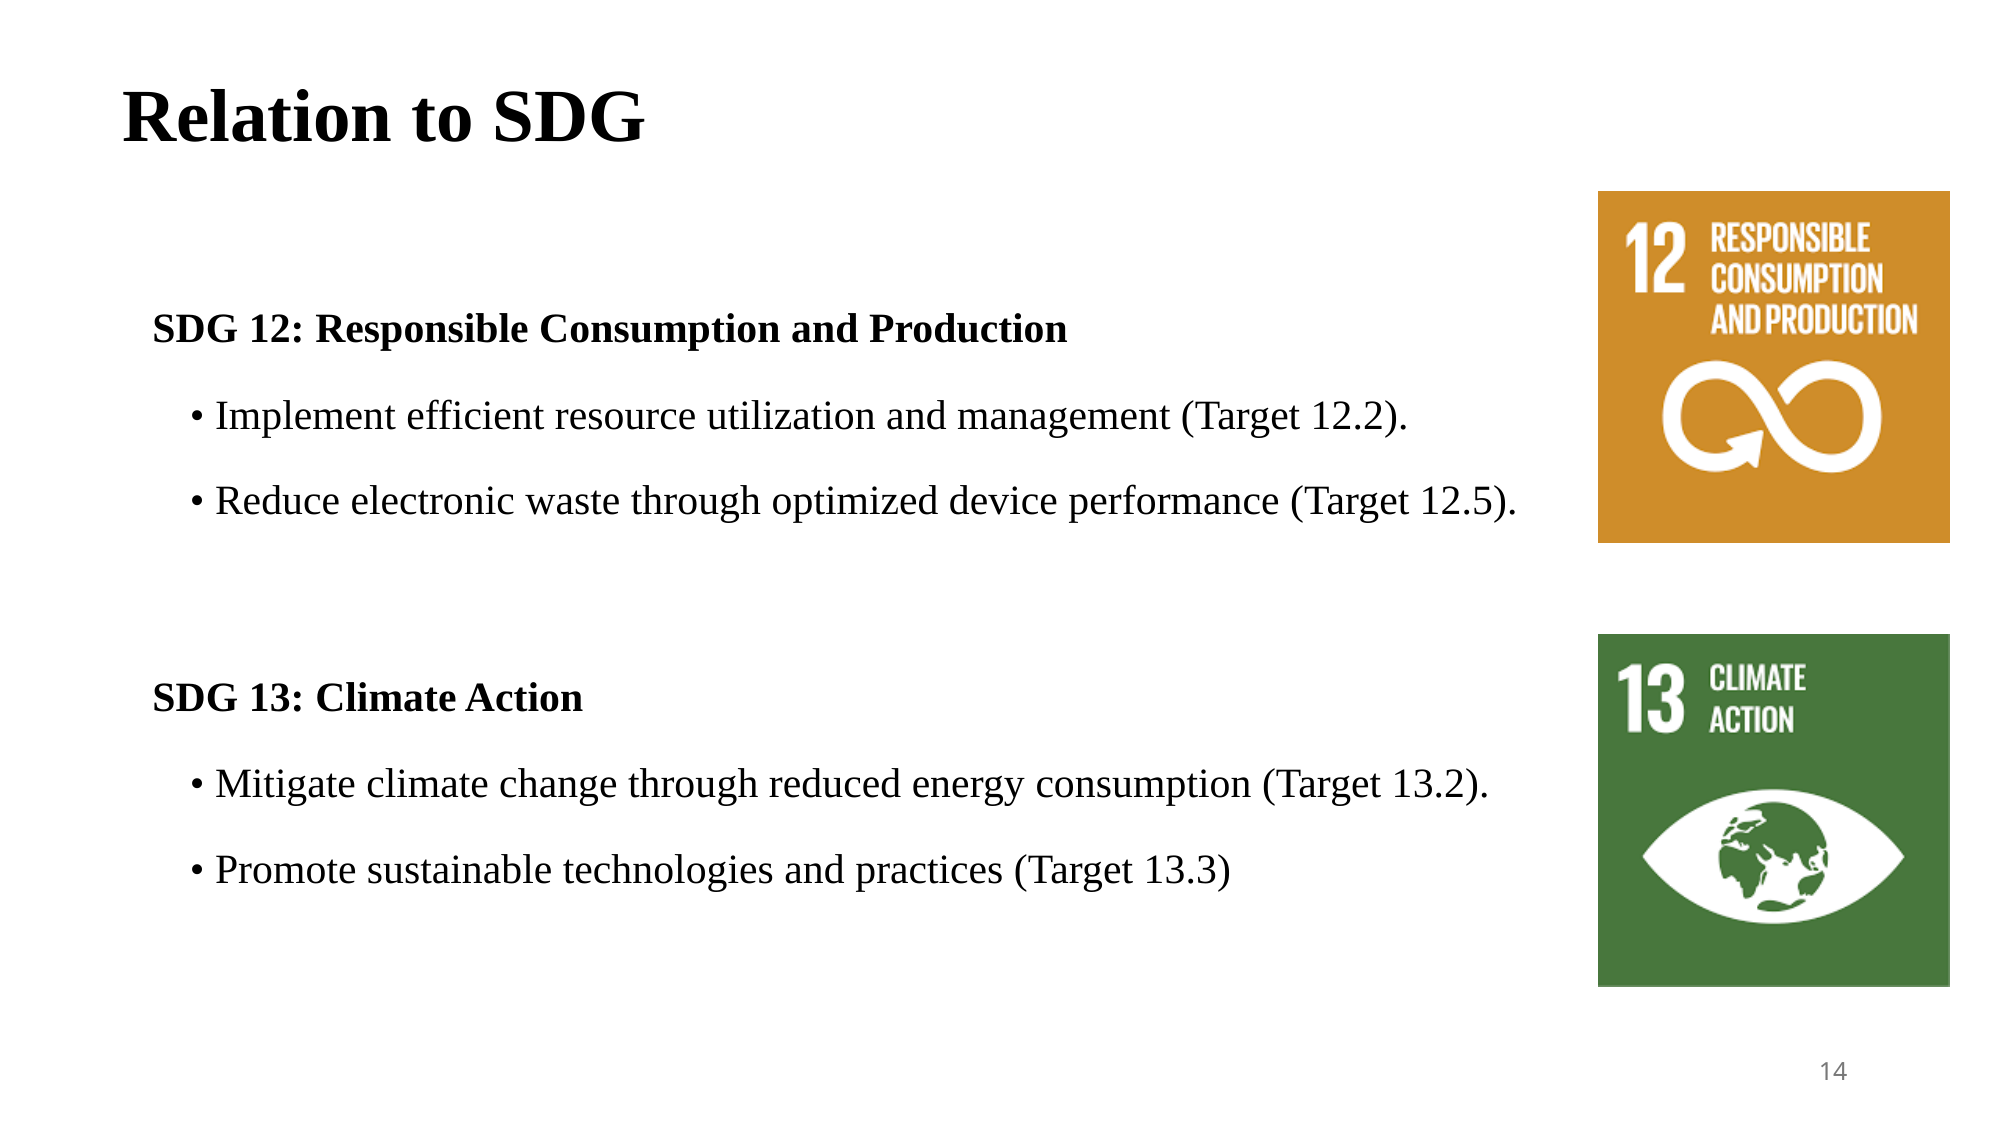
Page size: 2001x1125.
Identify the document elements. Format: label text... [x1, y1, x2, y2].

title Relation to SDG [107, 57, 1833, 177]
picture [1597, 634, 1951, 988]
list SDG 12: Responsible Consumption and Production • Implement efficient resource utilization and management (Target 12.2). • Reduce electronic waste through optimized device performance (Target 12.5). SDG 13: Climate Action • Mitigate climate change through reduced energy consumption (Target 13.2). • Promote sustainable technologies and practices (Target 13.3) [137, 299, 1863, 1014]
slide_number 14 [1412, 1042, 1863, 1103]
picture [1597, 190, 1951, 544]
